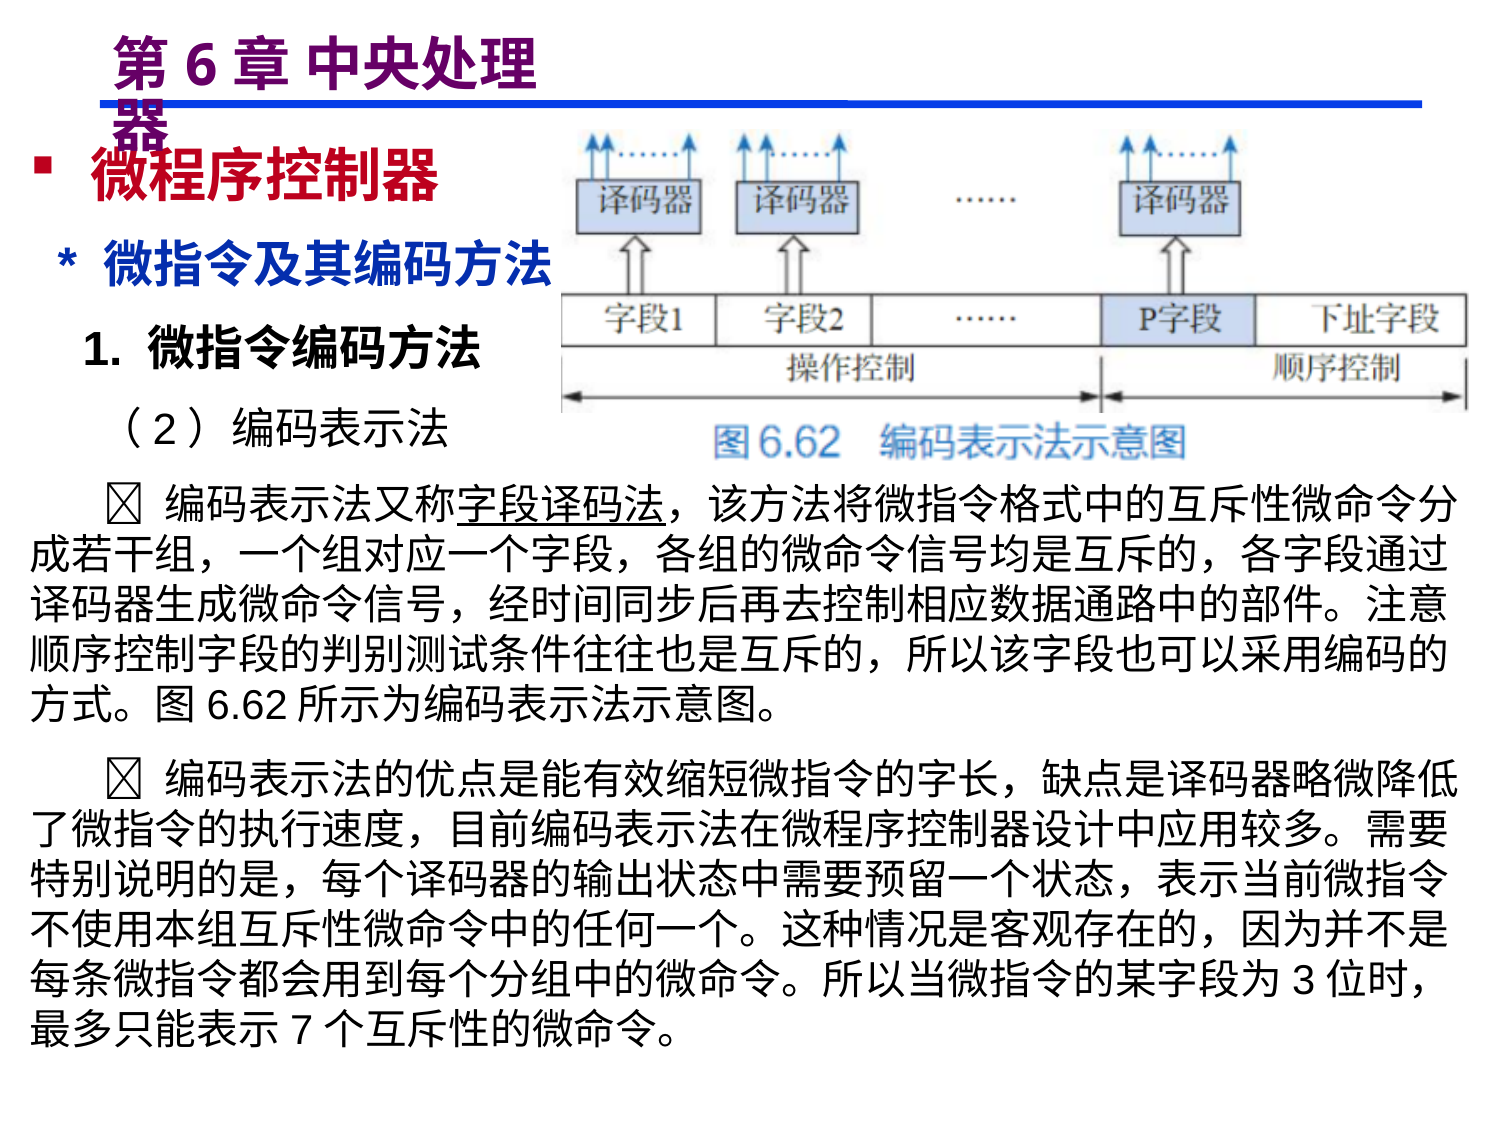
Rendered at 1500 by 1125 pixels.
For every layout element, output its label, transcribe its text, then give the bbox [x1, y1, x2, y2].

title 第6章 中央处理器 [100, 32, 593, 230]
picture [561, 129, 1470, 465]
subtitle 微程序控制器 * 微指令及其编码方法 1. 微指令编码方法 （2）编码表示法  编码表示法又称字段译码法，该方法将微指令格式中的互斥性微命令分成若干组，一个组对应一个字段，各组的微命令信号均是互斥的，各字段通过译码器生成微命令信号，经时间同步后再去控制相应数据通路中的部件。注意顺序控制字段的判别测试条件往往也是互斥的，所以该字段也可以采用编码的方式。图6.62所示为编码表示法示意图。  编码表示法的优点是能有效缩短微指令的字长，缺点是译码器略微降低了微指令的执行速度，目前编码表示法在微程序控制器设计中应用较多。需要特别说明的是，每个译码器的输出状态中需要预留一个状态，表示当前微指令不使用本组互斥性微命令中的任何一个。这种情况是客观存在的，因为并不是每条微指令都会用到每个分组中的微命令。所以当微指令的某字段为3位时，最多只能表示7个互斥性的微命令。 [14, 129, 1486, 1068]
